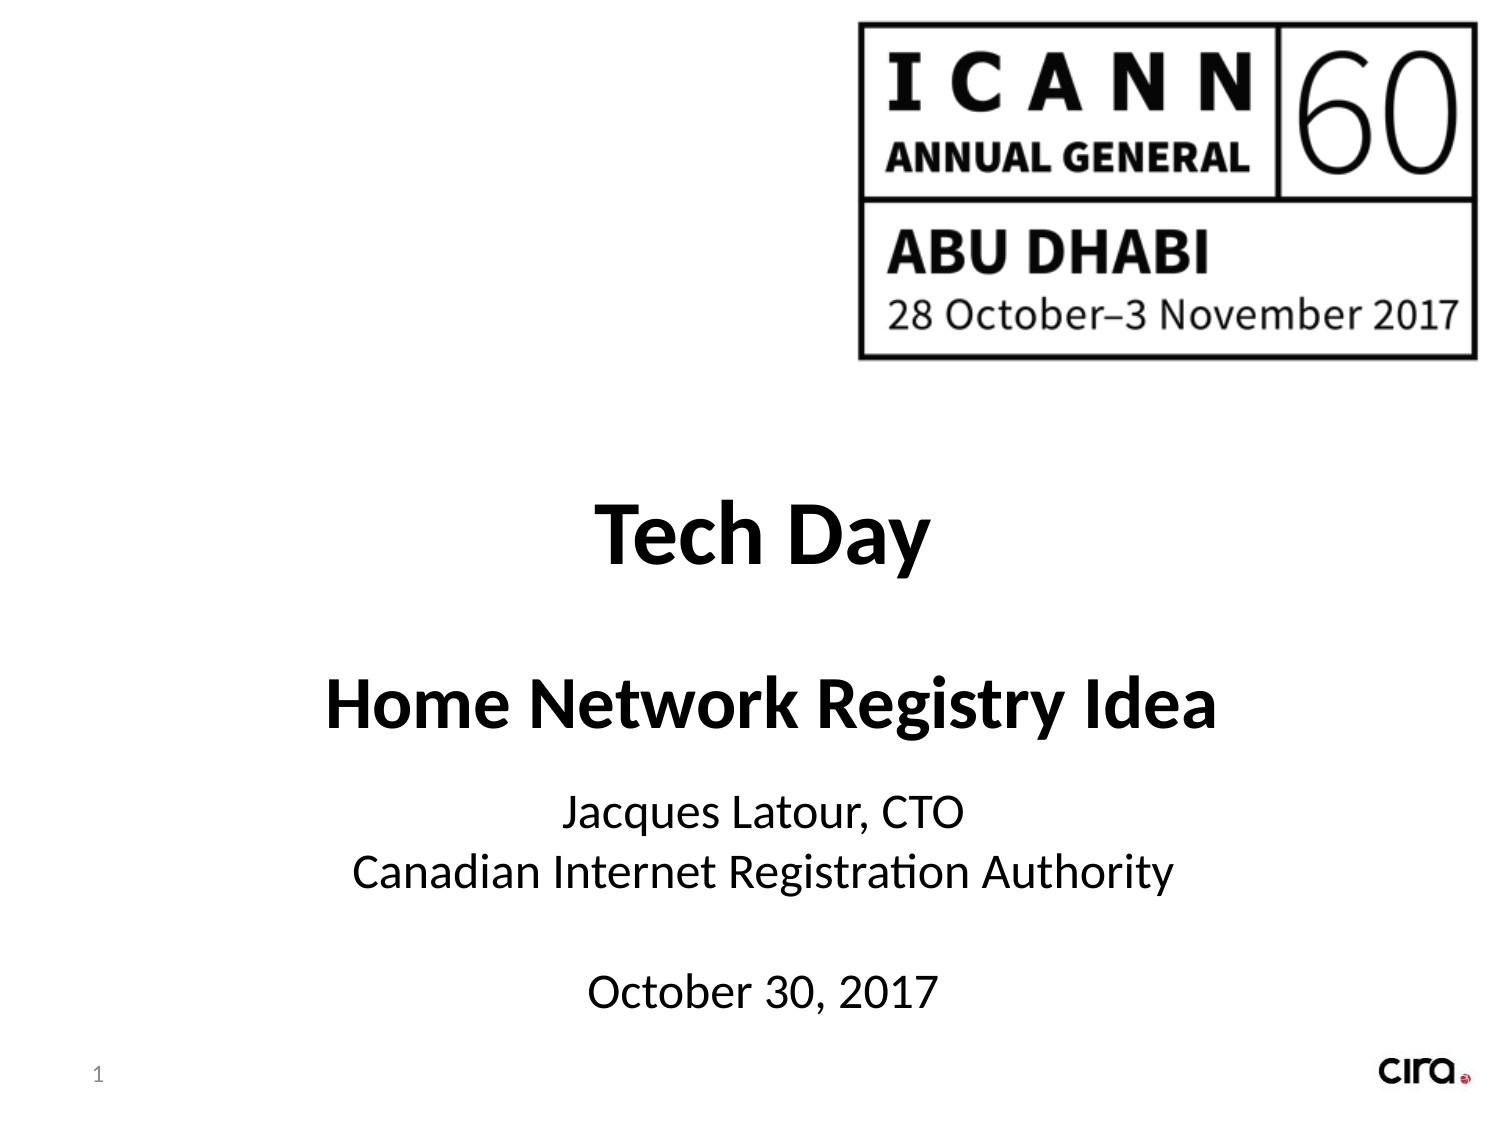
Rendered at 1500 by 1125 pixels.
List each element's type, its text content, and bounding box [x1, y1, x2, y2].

title Tech Day Home Network Registry Idea Jacques Latour, CTO Canadian Internet Registration Authority October 30, 2017 [88, 420, 1439, 1071]
picture [791, 0, 1500, 415]
slide_number 1 [76, 1042, 427, 1103]
picture [1364, 1051, 1483, 1094]
